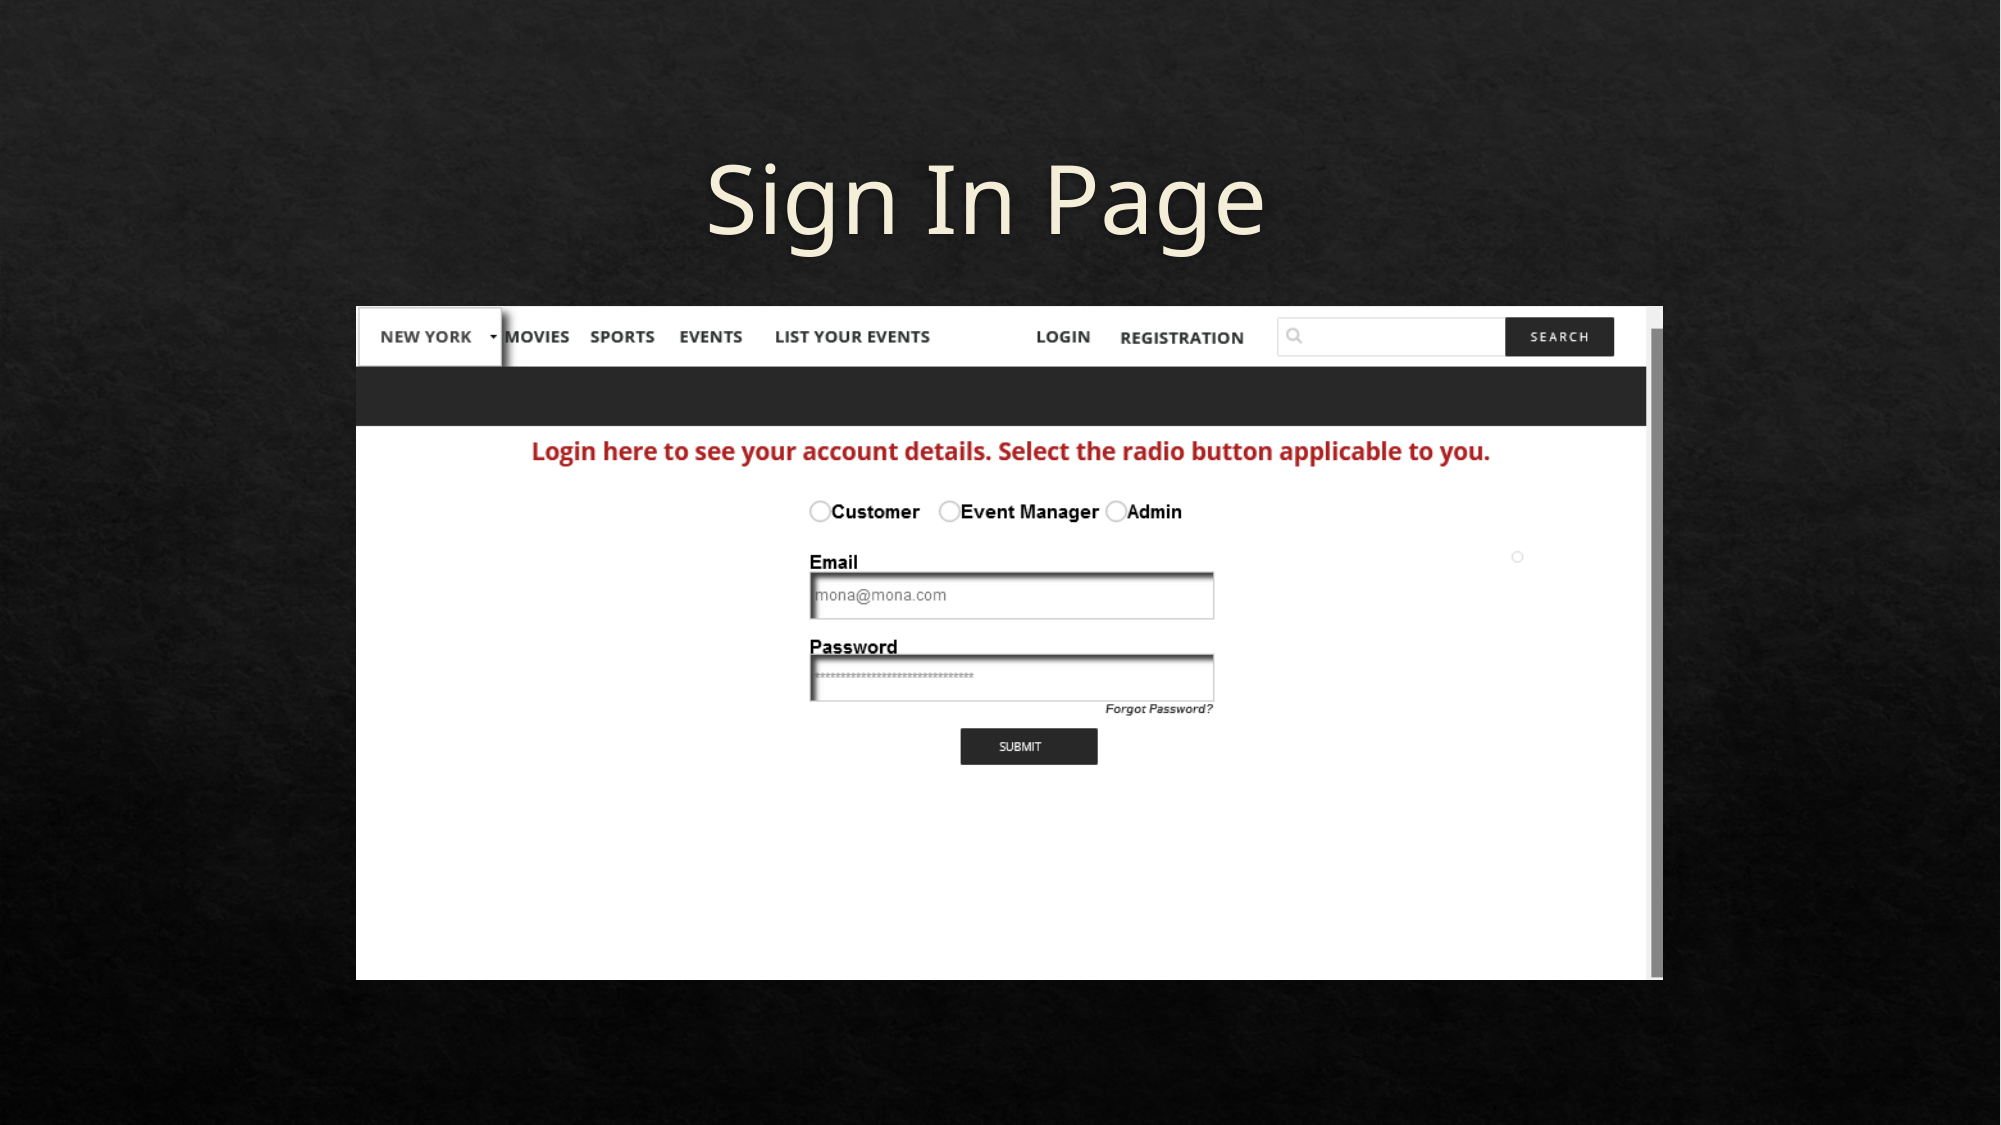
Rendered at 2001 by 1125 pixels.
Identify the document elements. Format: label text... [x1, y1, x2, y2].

title Sign In Page [149, 99, 1849, 307]
picture [0, 0, 2001, 1125]
